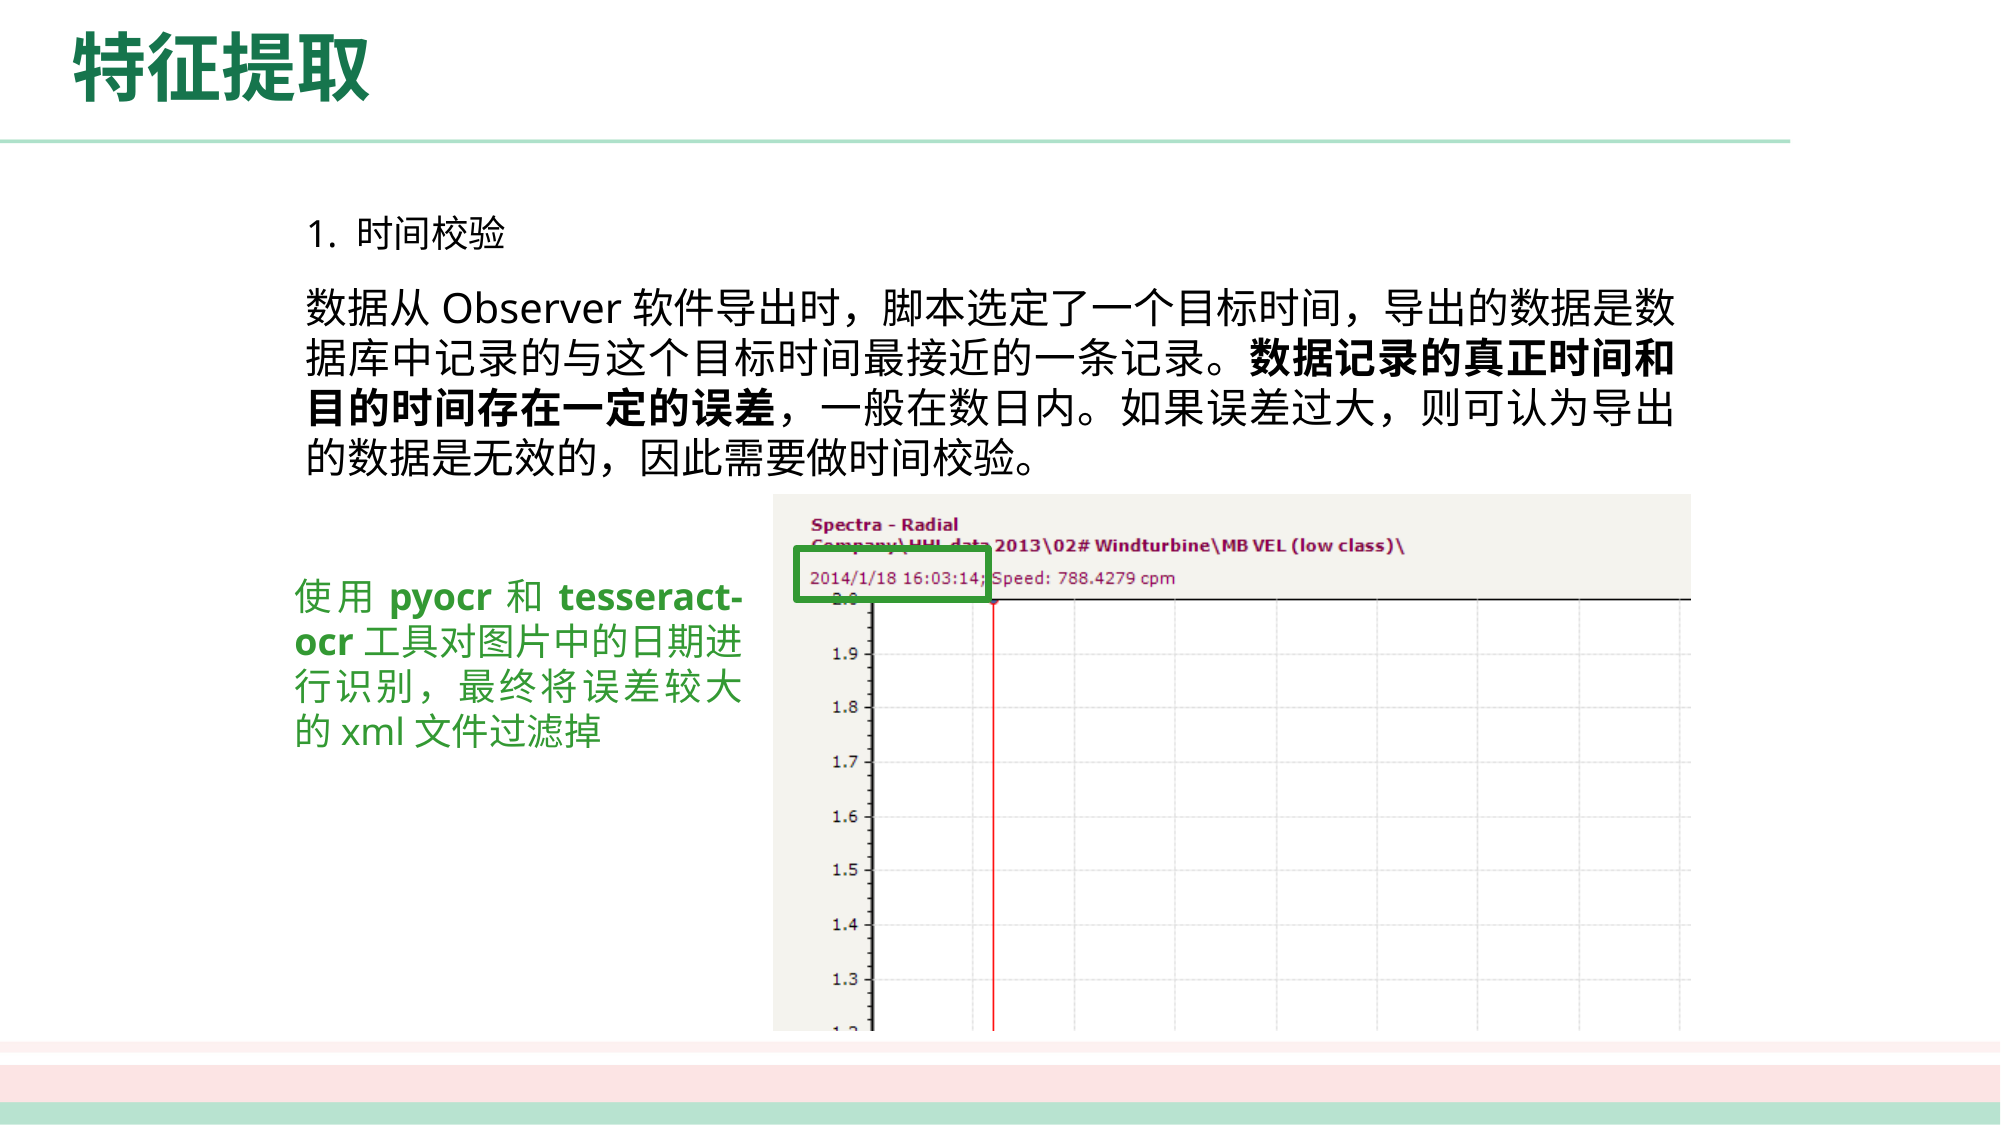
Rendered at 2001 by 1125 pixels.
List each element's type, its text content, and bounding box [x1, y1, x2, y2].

text_box 使用pyocr和tesseract-ocr工具对图片中的日期进行识别，最终将误差较大的xml文件过滤掉 [279, 565, 758, 760]
picture [0, 0, 2001, 1125]
title 特征提取 [56, 7, 1782, 135]
text_box 1. 时间校验 [291, 202, 605, 262]
text_box 数据从Observer软件导出时，脚本选定了一个目标时间，导出的数据是数据库中记录的与这个目标时间最接近的一条记录。数据记录的真正时间和目的时间存在一定的误差，一般在数日内。如果误差过大，则可认为导出的数据是无效的，因此需要做时间校验。 [291, 274, 1691, 490]
